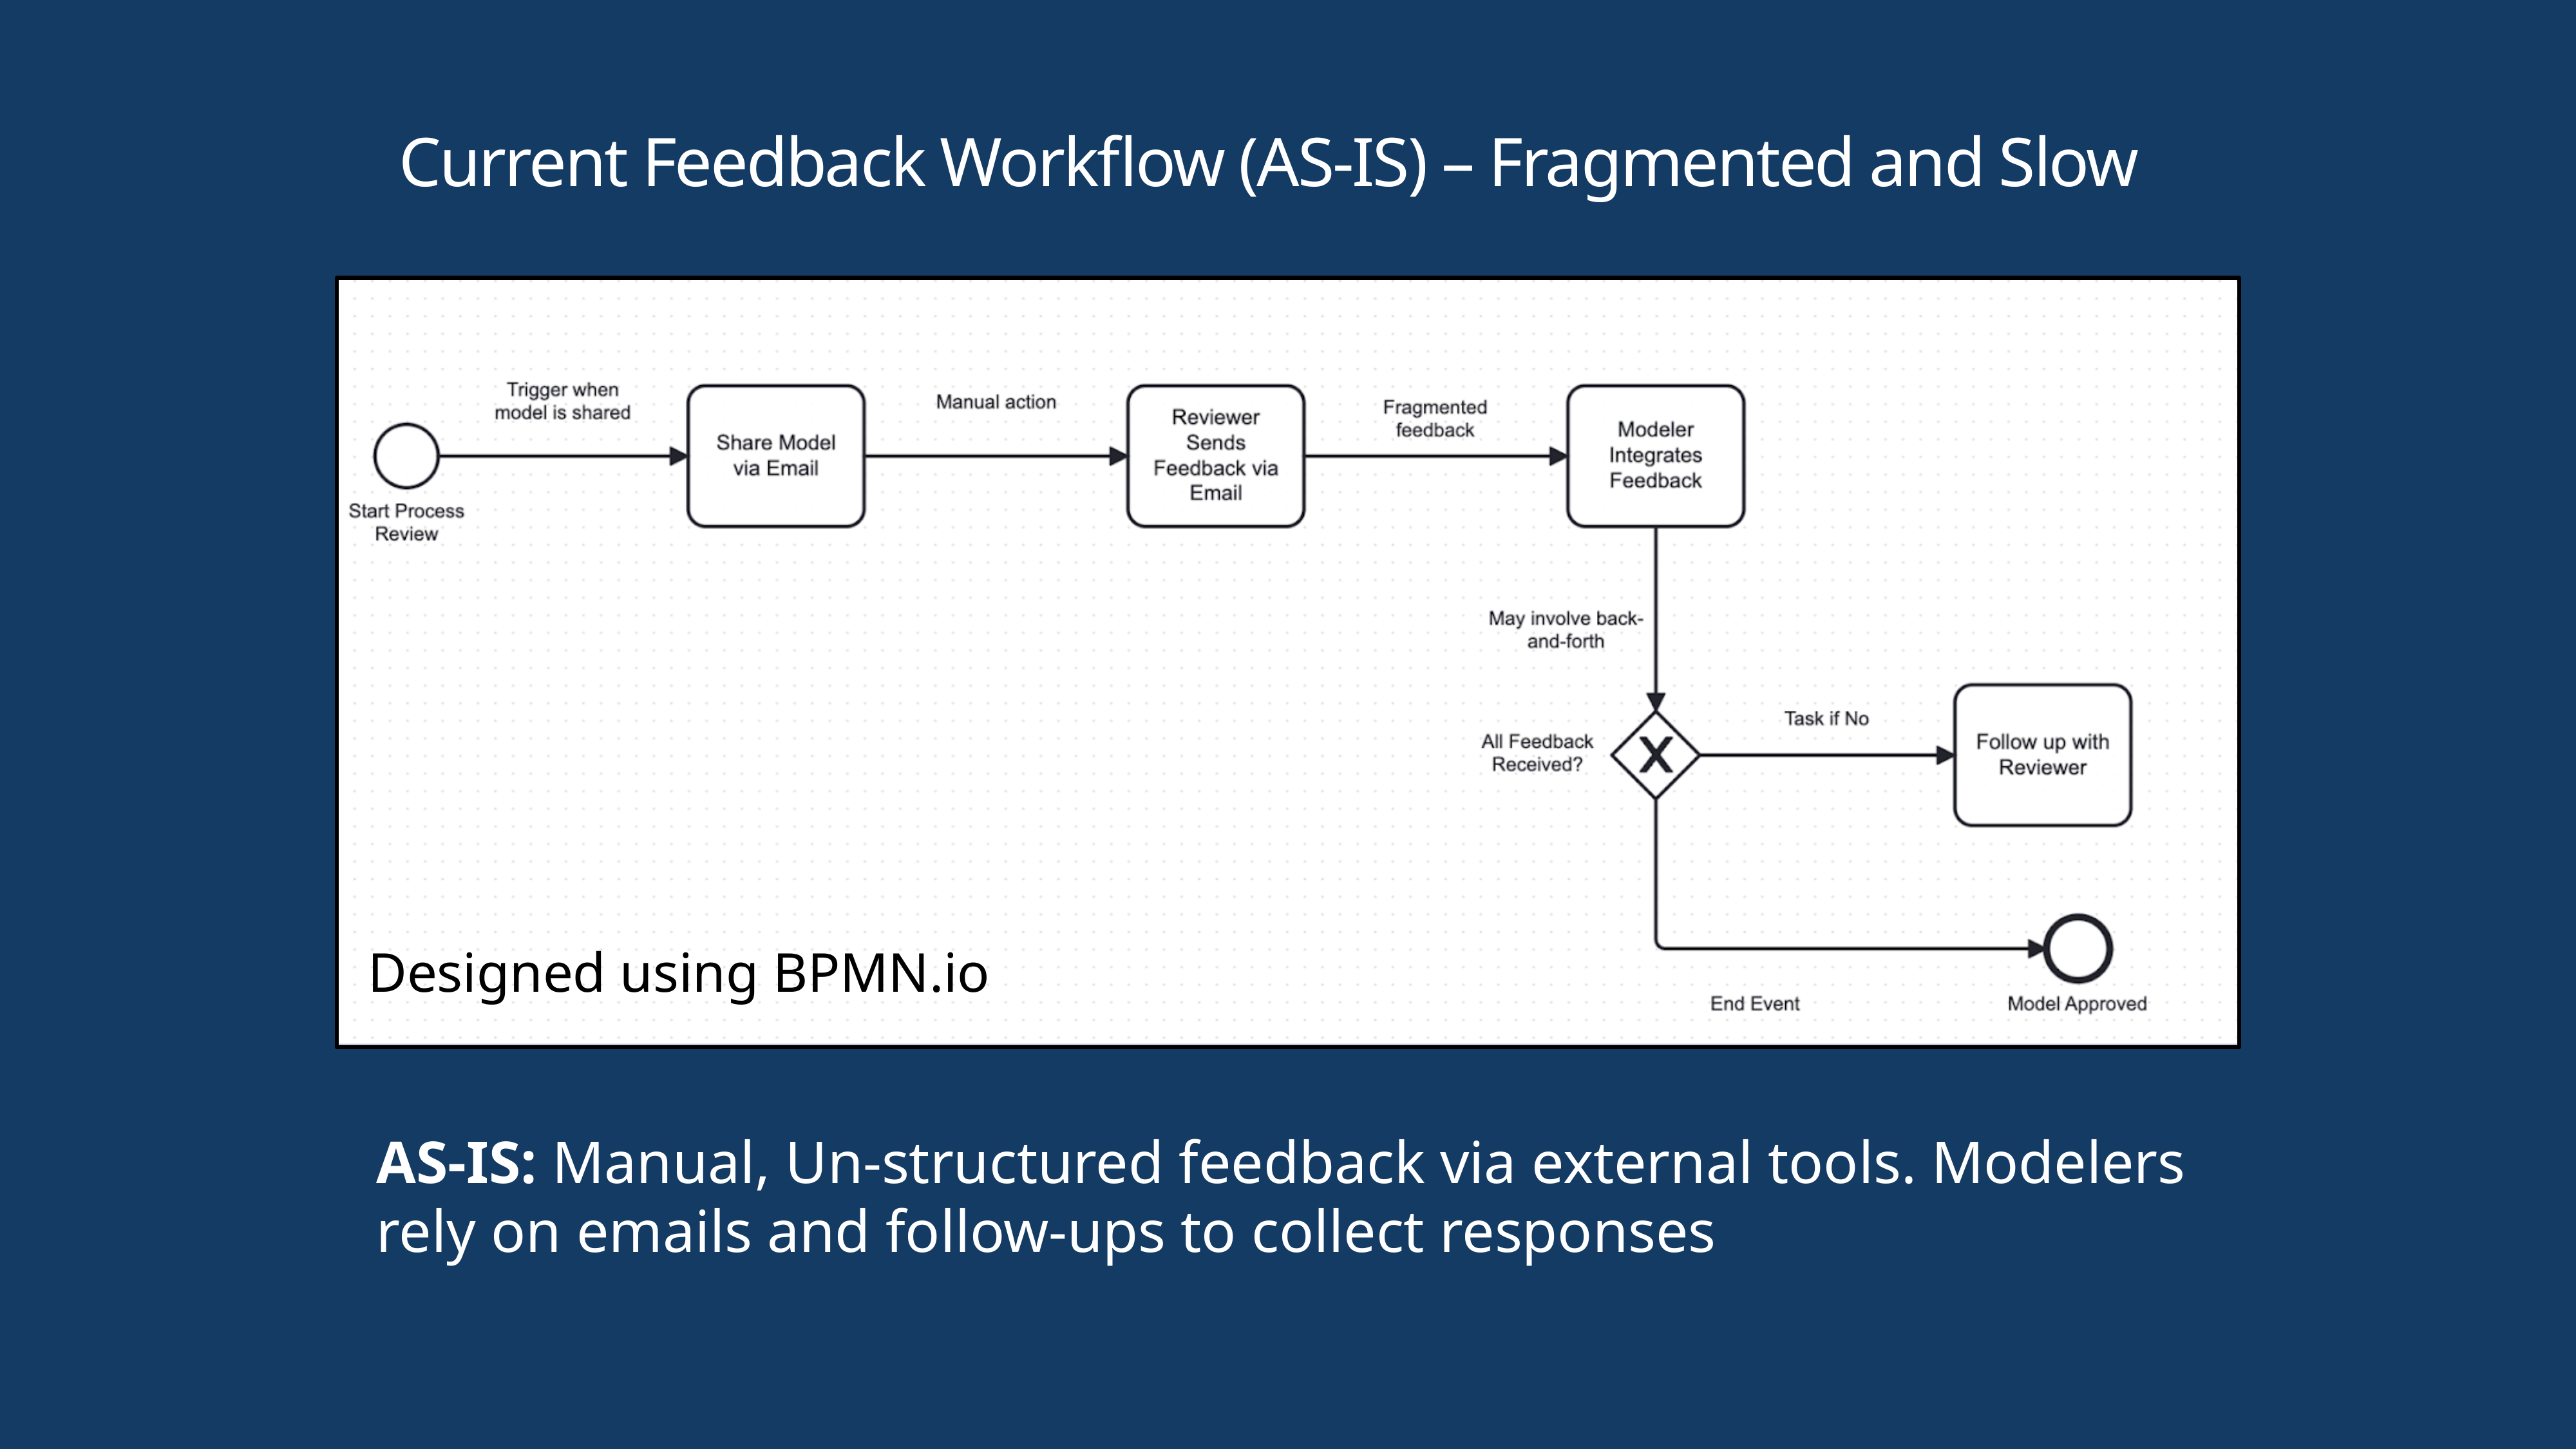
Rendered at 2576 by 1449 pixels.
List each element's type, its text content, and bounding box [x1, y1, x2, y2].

list AS-IS: Manual, Un-structured feedback via external tools. Modelers rely on emails and follow-ups to collect responses [371, 1120, 2219, 1285]
picture [338, 279, 2238, 1046]
title Current Feedback Workflow (AS-IS) – Fragmented and Slow [160, 41, 2378, 205]
